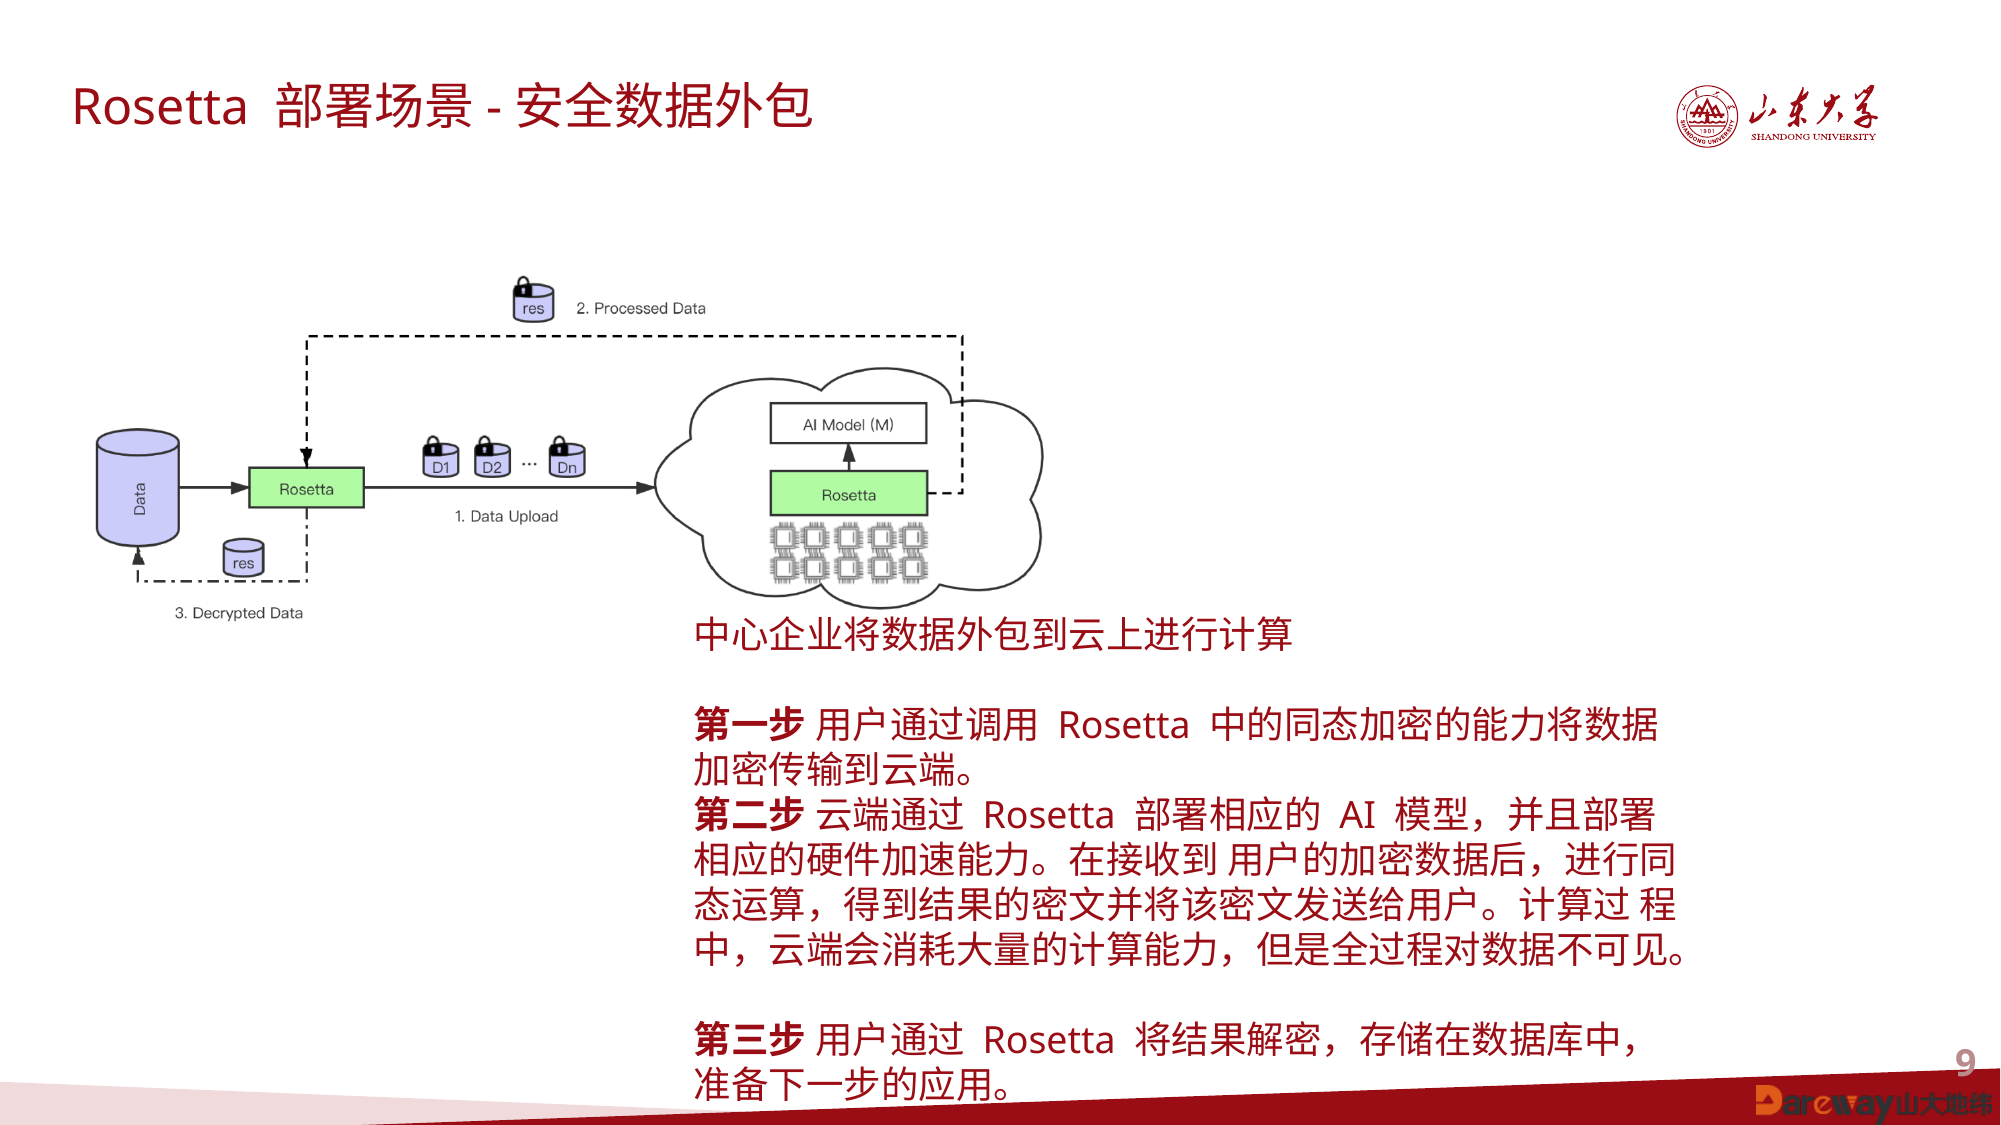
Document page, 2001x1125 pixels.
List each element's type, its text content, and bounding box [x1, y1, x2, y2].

text_box Rosetta 部署场景-安全数据外包 [56, 66, 960, 142]
picture [1756, 1085, 1992, 1125]
text_box 中心企业将数据外包到云上进行计算 第一步 用户通过调用 Rosetta 中的同态加密的能力将数据加密传输到云端。 第二步 云端通过 Rosetta 部署相应的 AI 模型，并且部署相应的硬件加速能力。在接收到 用户的加密数据后，进行同态运算，得到结果的密文并将该密文发送给用户。计算过 程中，云端会消耗大量的计算能力，但是全过程对数据不可见。 第三步 用户通过 Rosetta 将结果解密，存储在数据库中，准备下一步的应用。 [679, 603, 1708, 1114]
picture [56, 254, 1057, 631]
slide_number 9 [1708, 1034, 1992, 1095]
